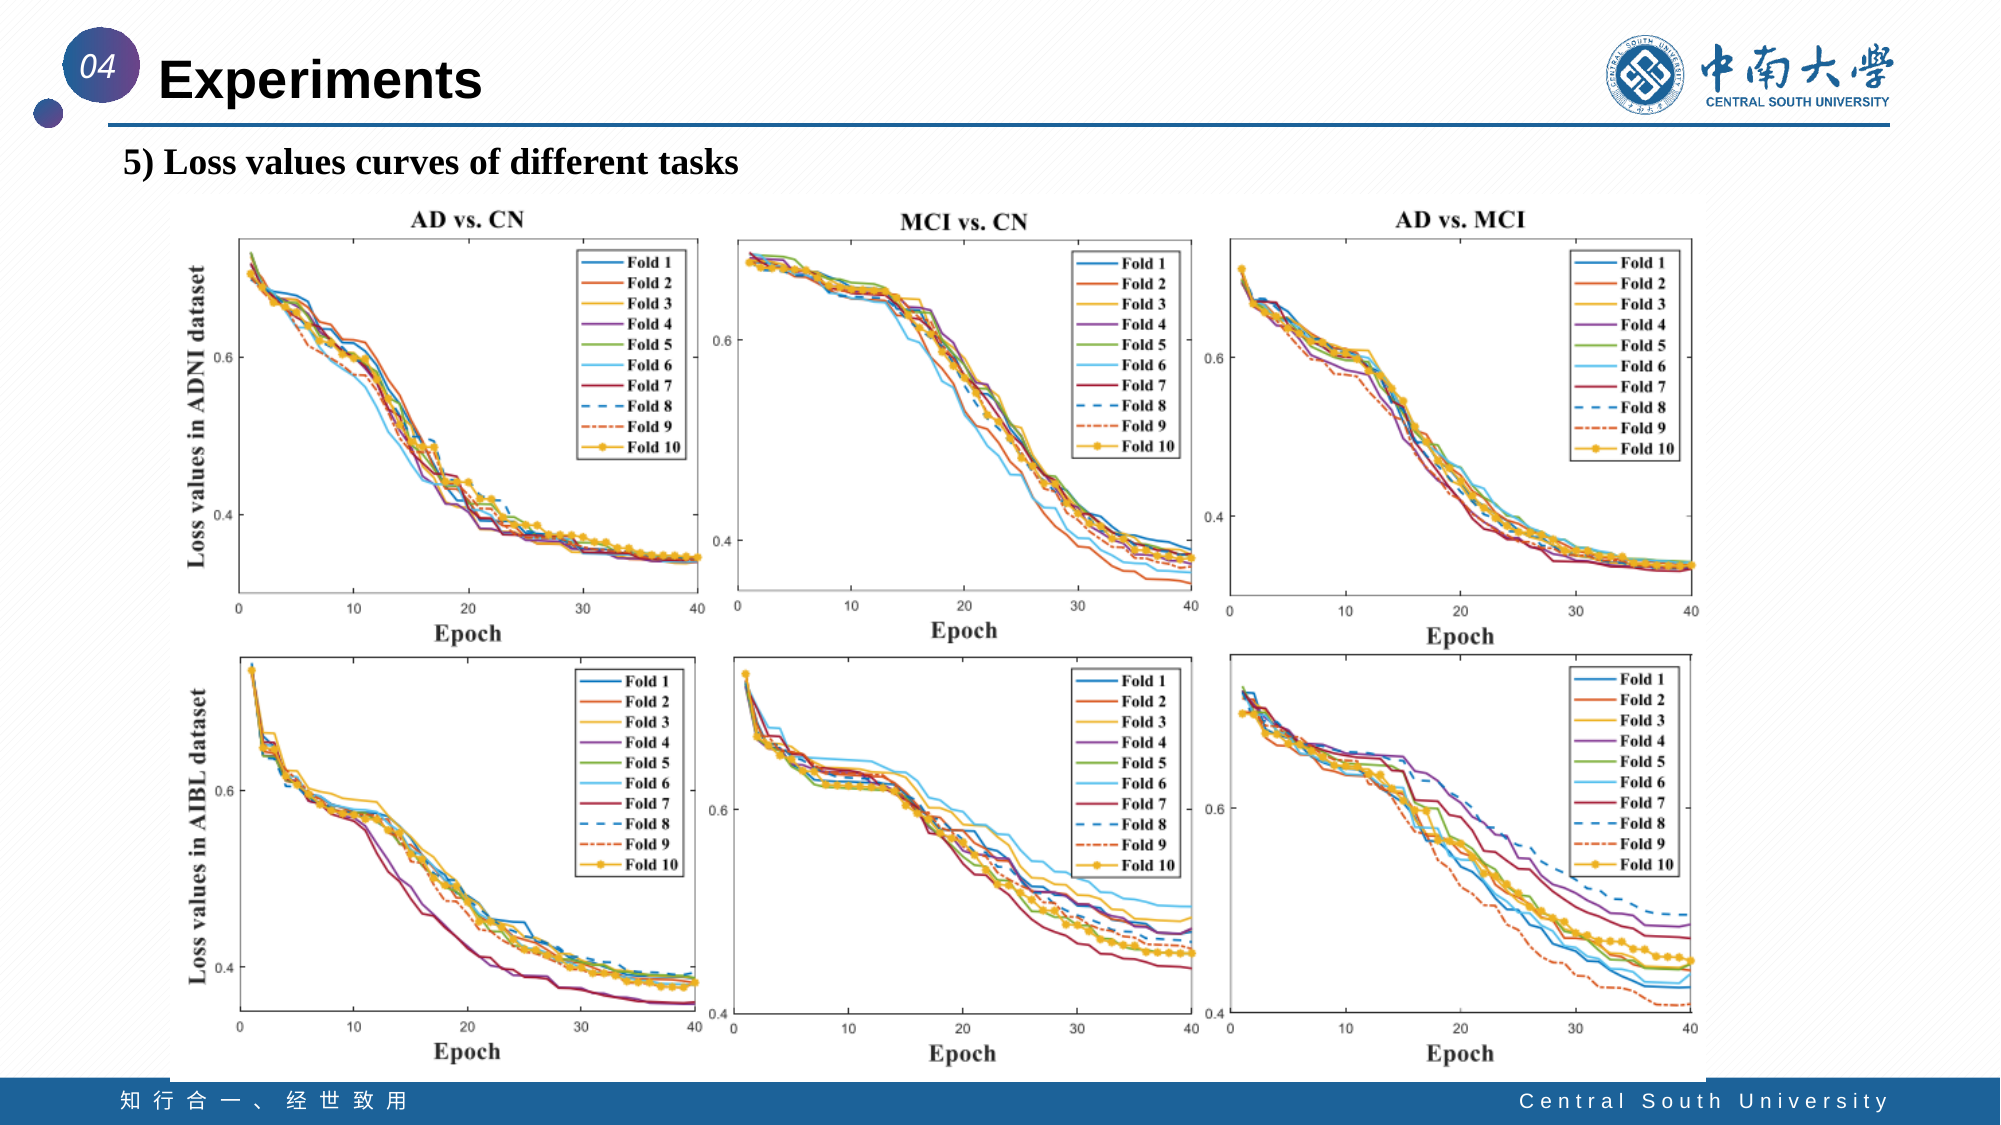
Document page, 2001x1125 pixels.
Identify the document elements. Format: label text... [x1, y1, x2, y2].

text_box Central South University [1504, 1080, 1902, 1120]
text_box 知行合一、经世致用 [105, 1080, 423, 1120]
text_box 5) Loss values curves of different tasks [108, 129, 1890, 190]
picture [1595, 28, 1907, 121]
text_box [0, 1077, 2000, 1125]
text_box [33, 26, 153, 128]
text_box Experiments [158, 0, 1706, 118]
picture [170, 194, 1706, 1082]
